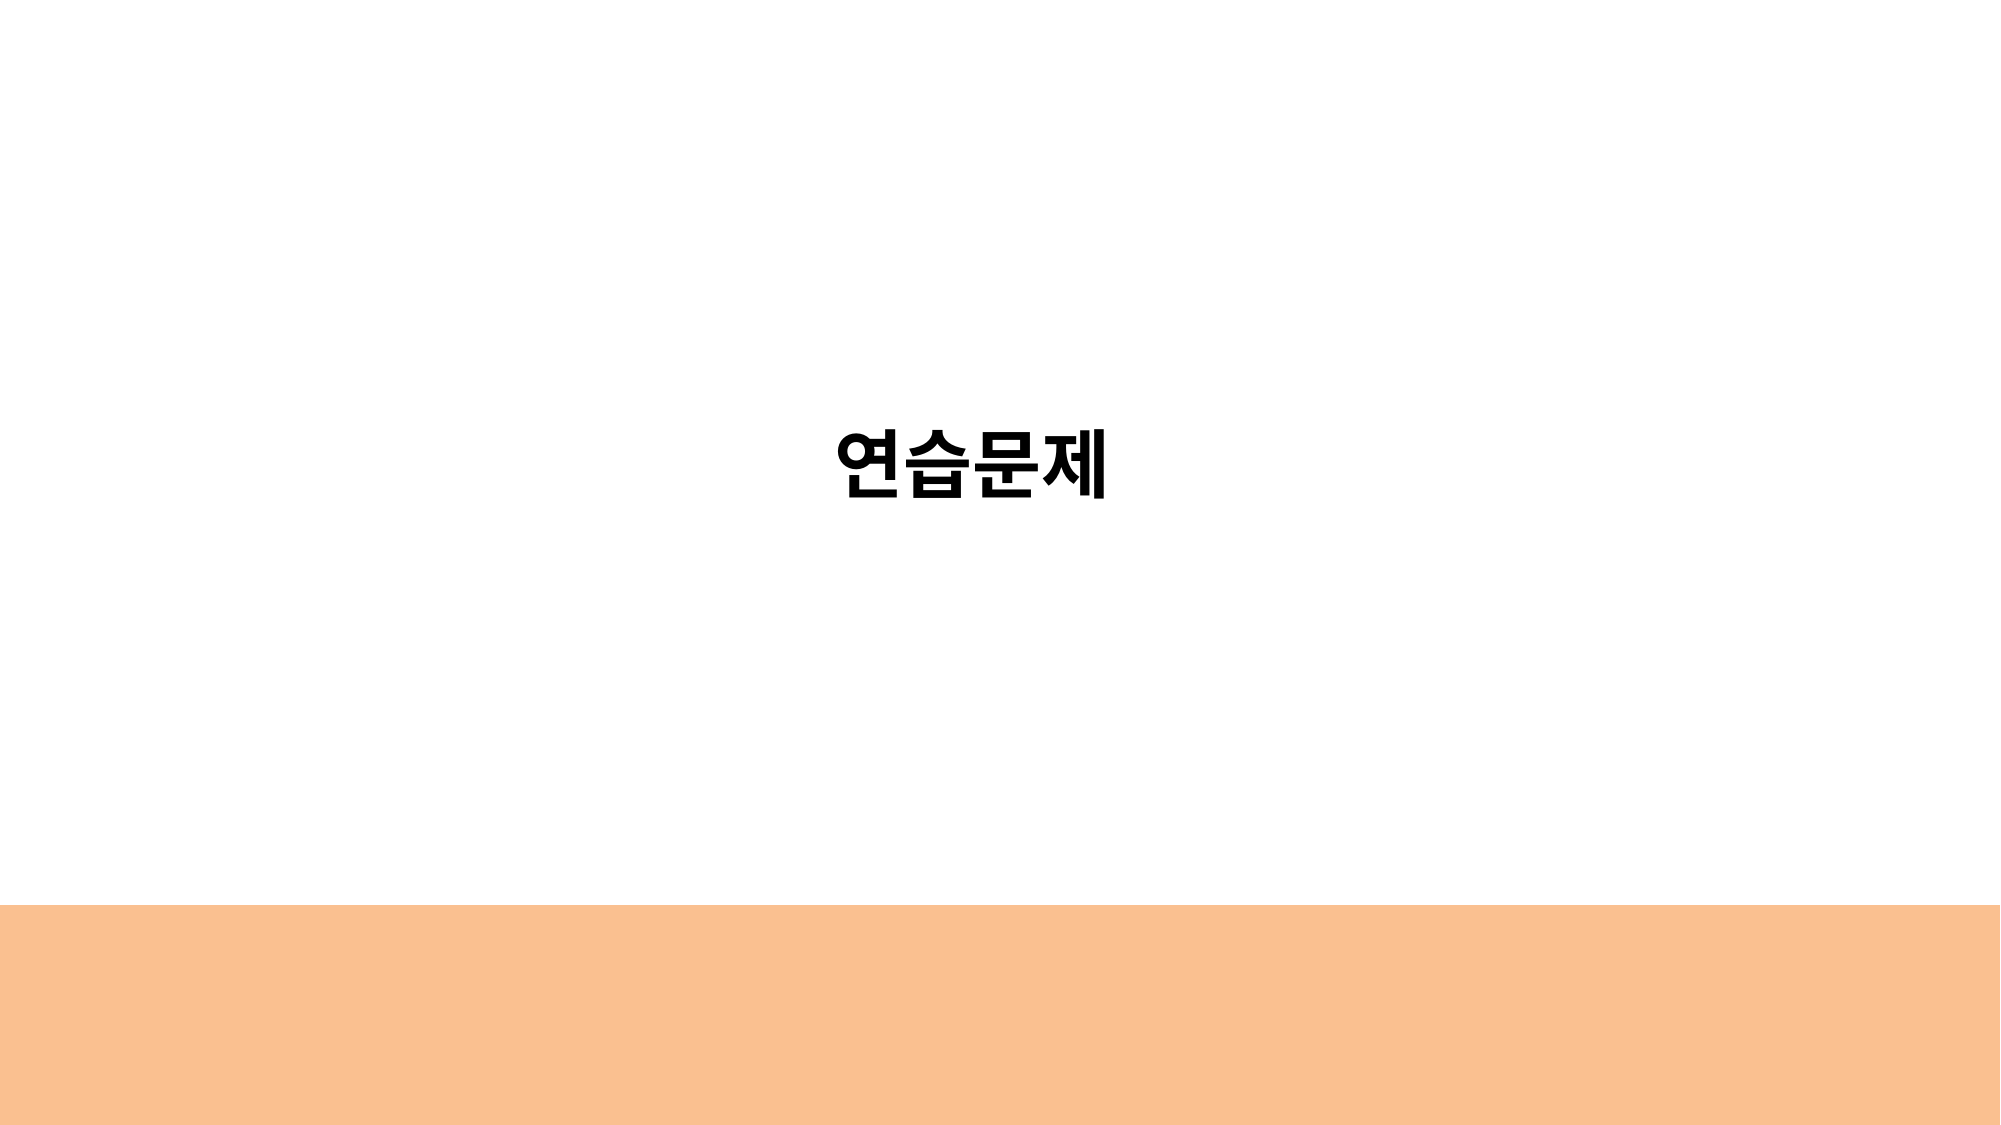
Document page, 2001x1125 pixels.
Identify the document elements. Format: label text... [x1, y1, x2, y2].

text_box 연습문제 [0, 338, 1973, 587]
